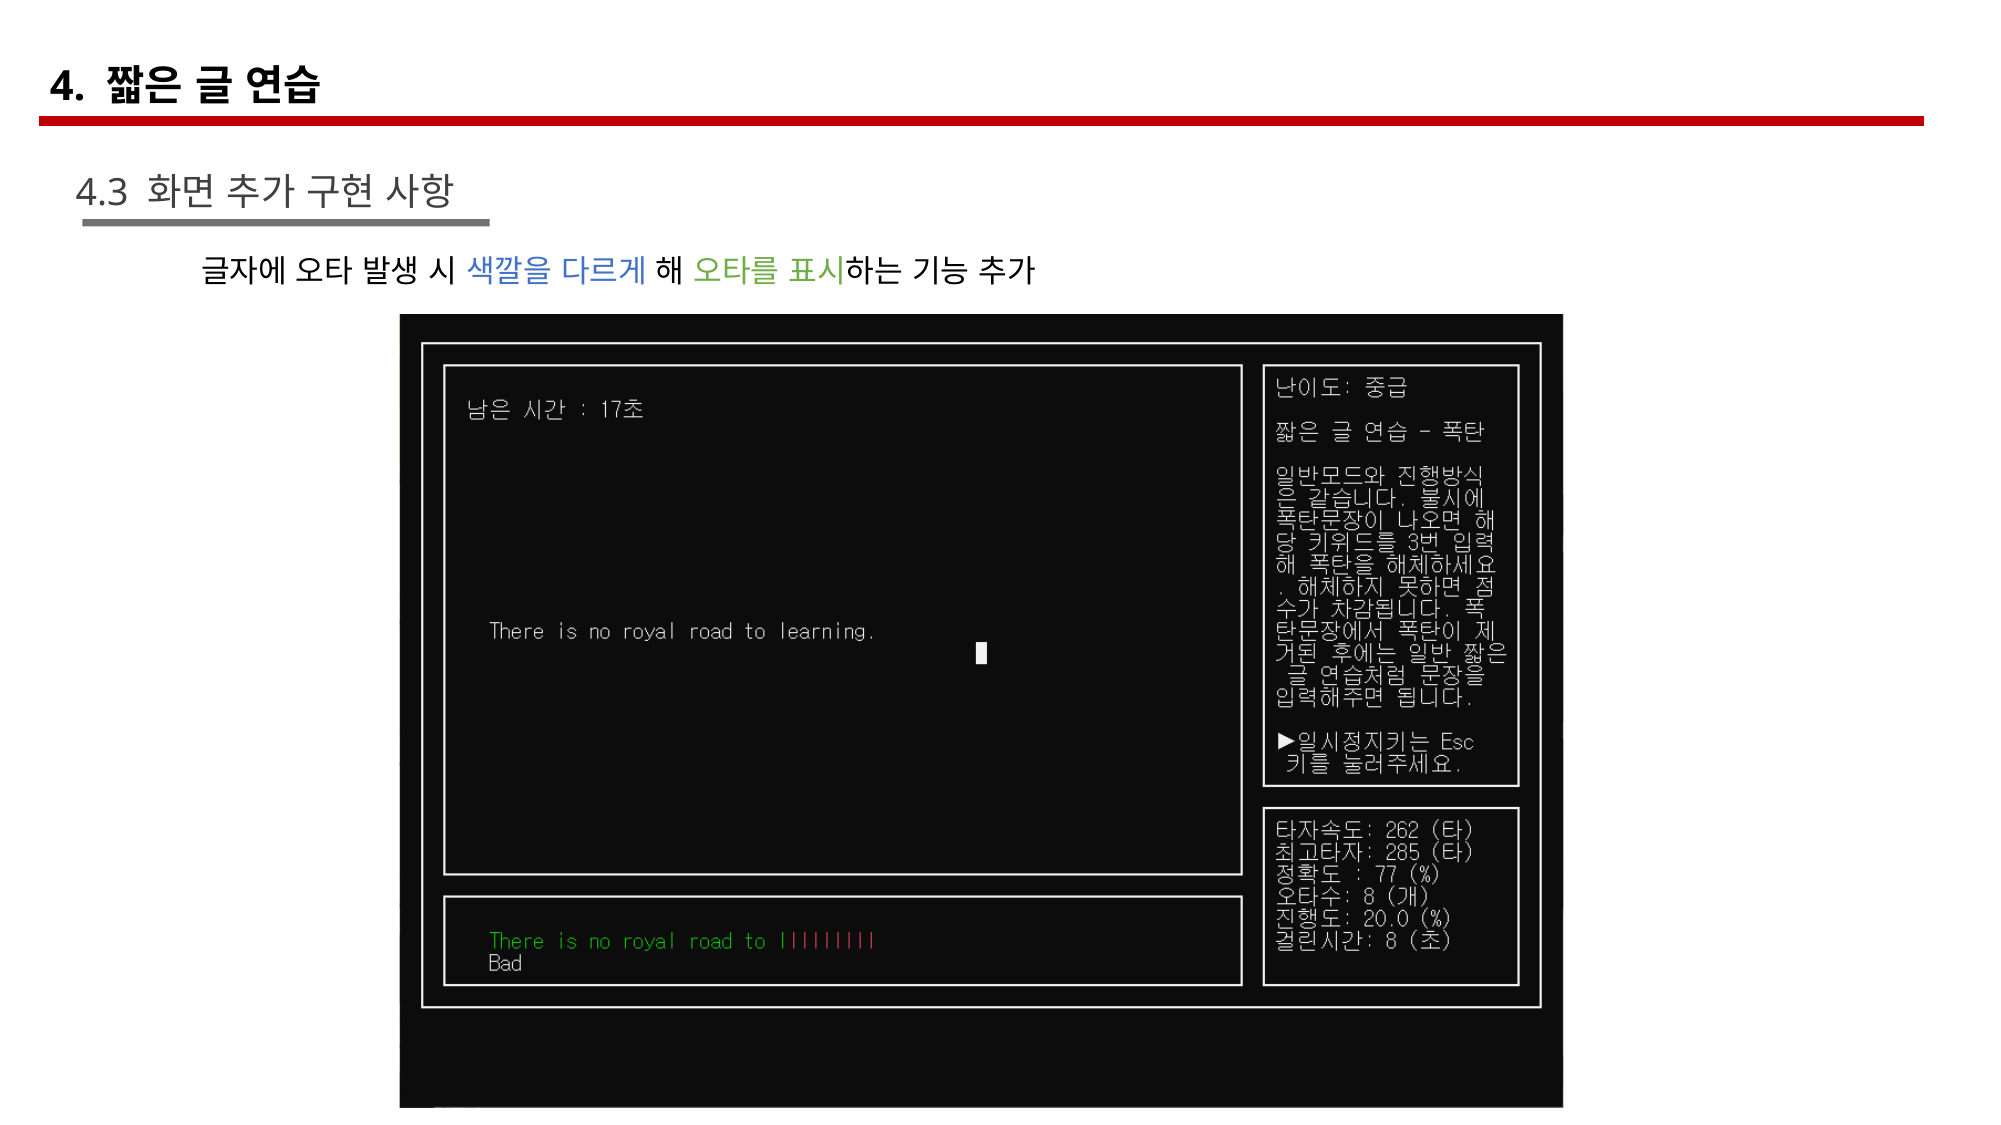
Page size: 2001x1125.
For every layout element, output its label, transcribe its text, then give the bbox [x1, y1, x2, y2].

text_box 4. 짧은 글 연습 [35, 51, 338, 117]
text_box [81, 218, 491, 228]
picture [399, 314, 1564, 1108]
text_box 글자에 오타 발생 시 색깔을 다르게 해 오타를 표시하는 기능 추가 [186, 243, 1187, 296]
text_box [39, 116, 1924, 126]
text_box 4.3 화면 추가 구현 사항 [60, 160, 470, 221]
